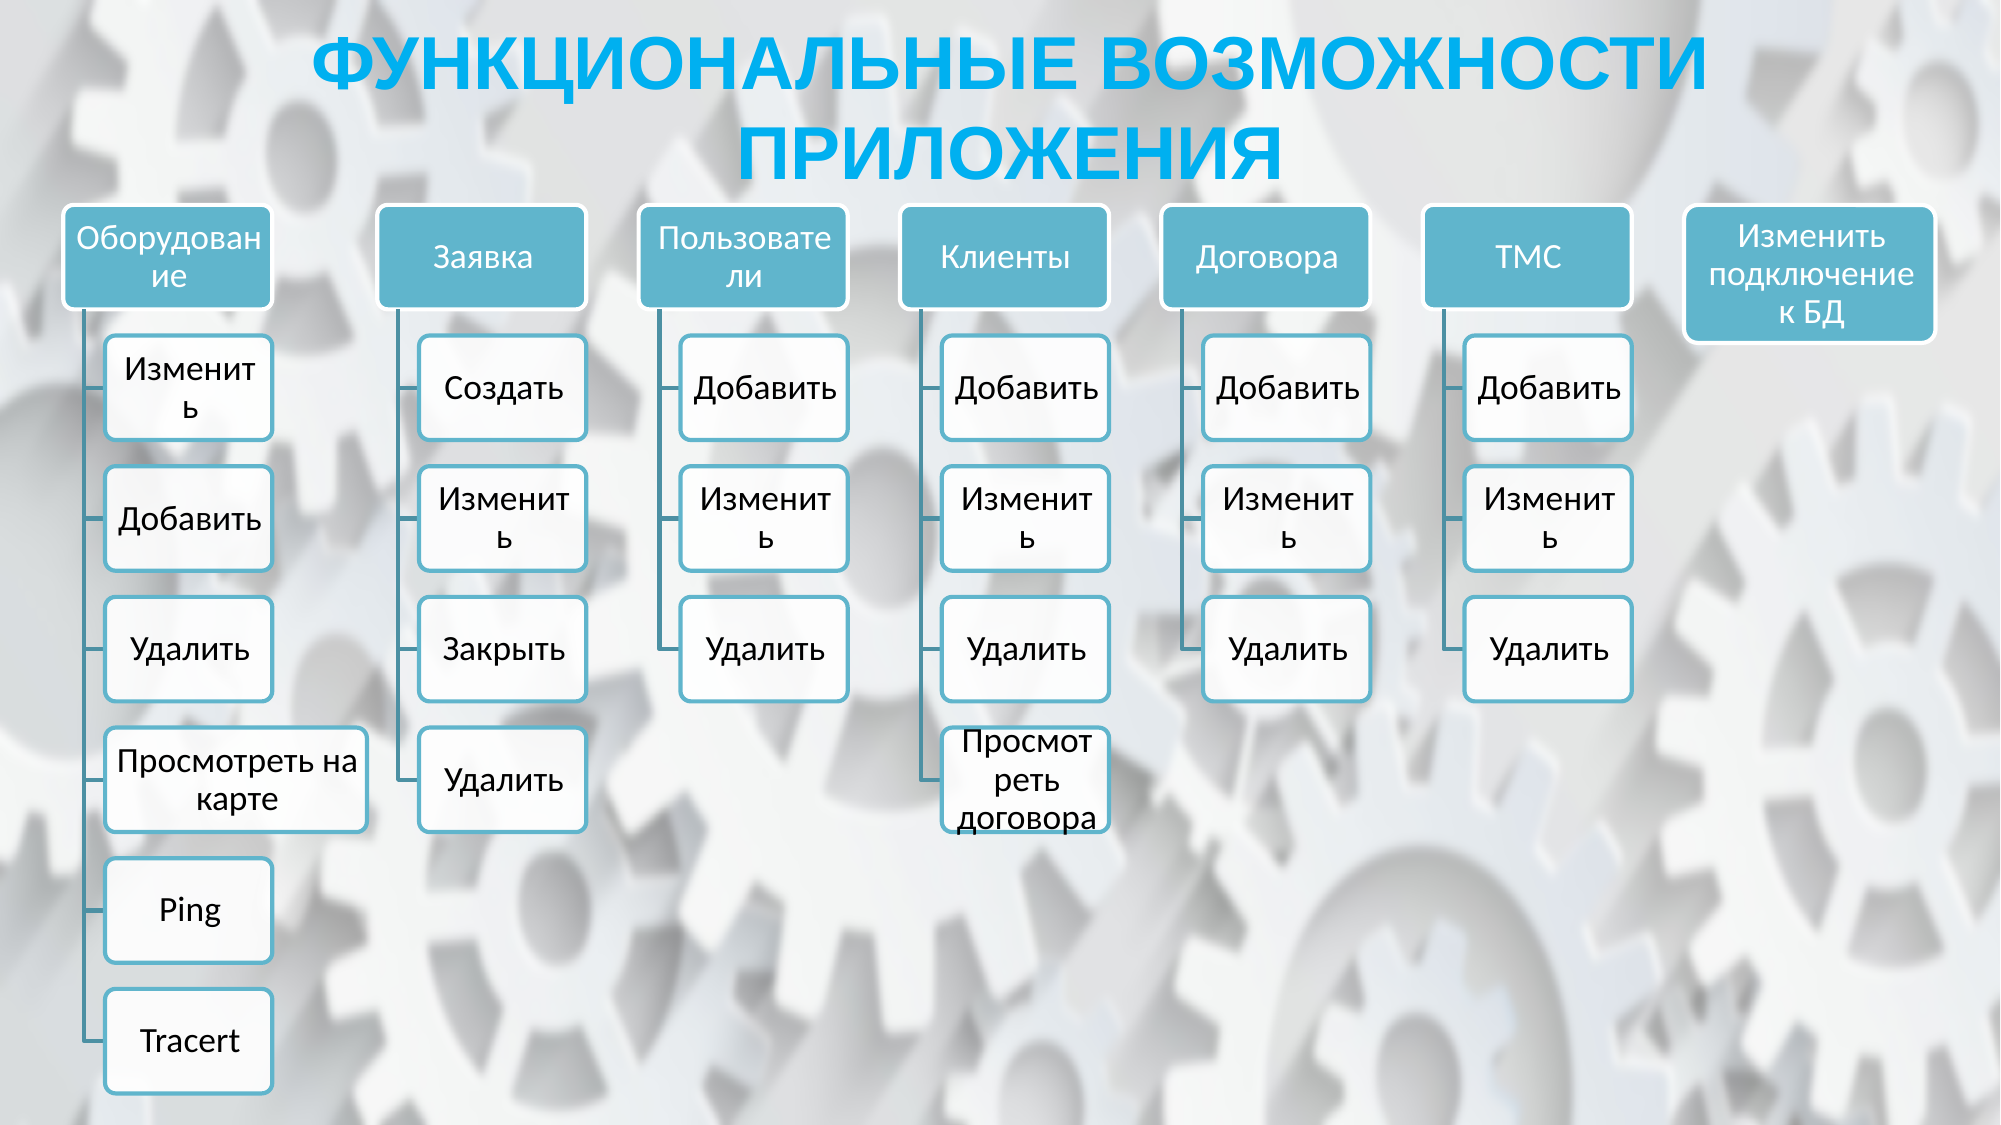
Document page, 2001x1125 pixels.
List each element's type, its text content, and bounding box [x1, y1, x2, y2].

picture [0, 0, 2001, 1125]
text_box Функциональные возможности приложения [42, 3, 1980, 204]
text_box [19, 204, 1980, 1094]
